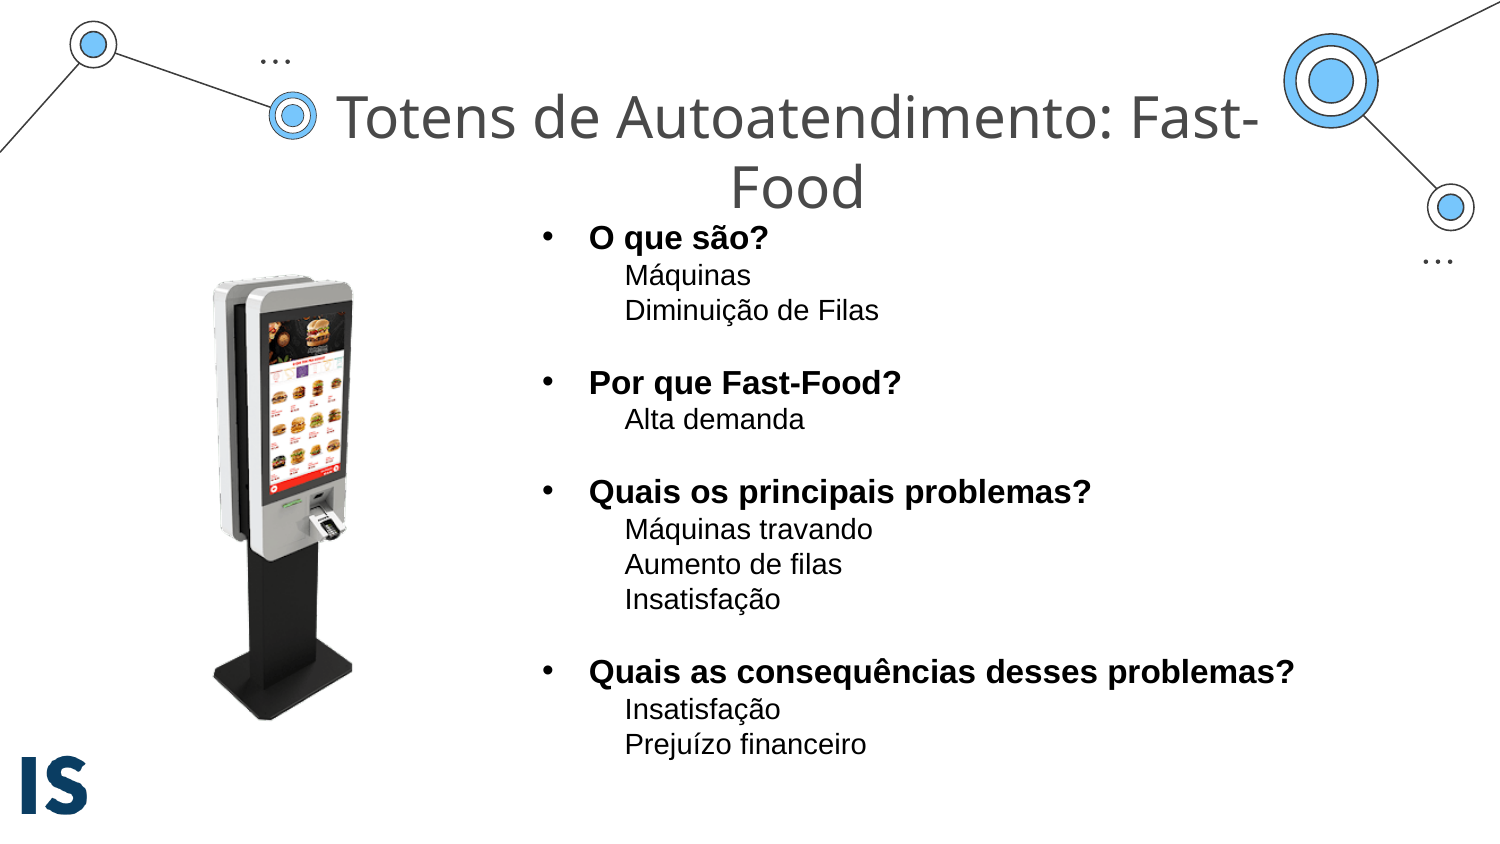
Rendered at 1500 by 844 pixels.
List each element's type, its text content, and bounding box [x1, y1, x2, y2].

picture [0, 270, 574, 725]
text_box Totens de Autoatendimento: Fast-Food [258, 65, 1338, 160]
picture [20, 754, 88, 815]
text_box O que são? Máquinas Diminuição de Filas Por que Fast-Food? Alta demanda Quais os principais problemas? Máquinas travando Aumento de filas Insatisfação Quais as consequências desses problemas? Insatisfação Prejuízo financeiro [527, 208, 1338, 768]
